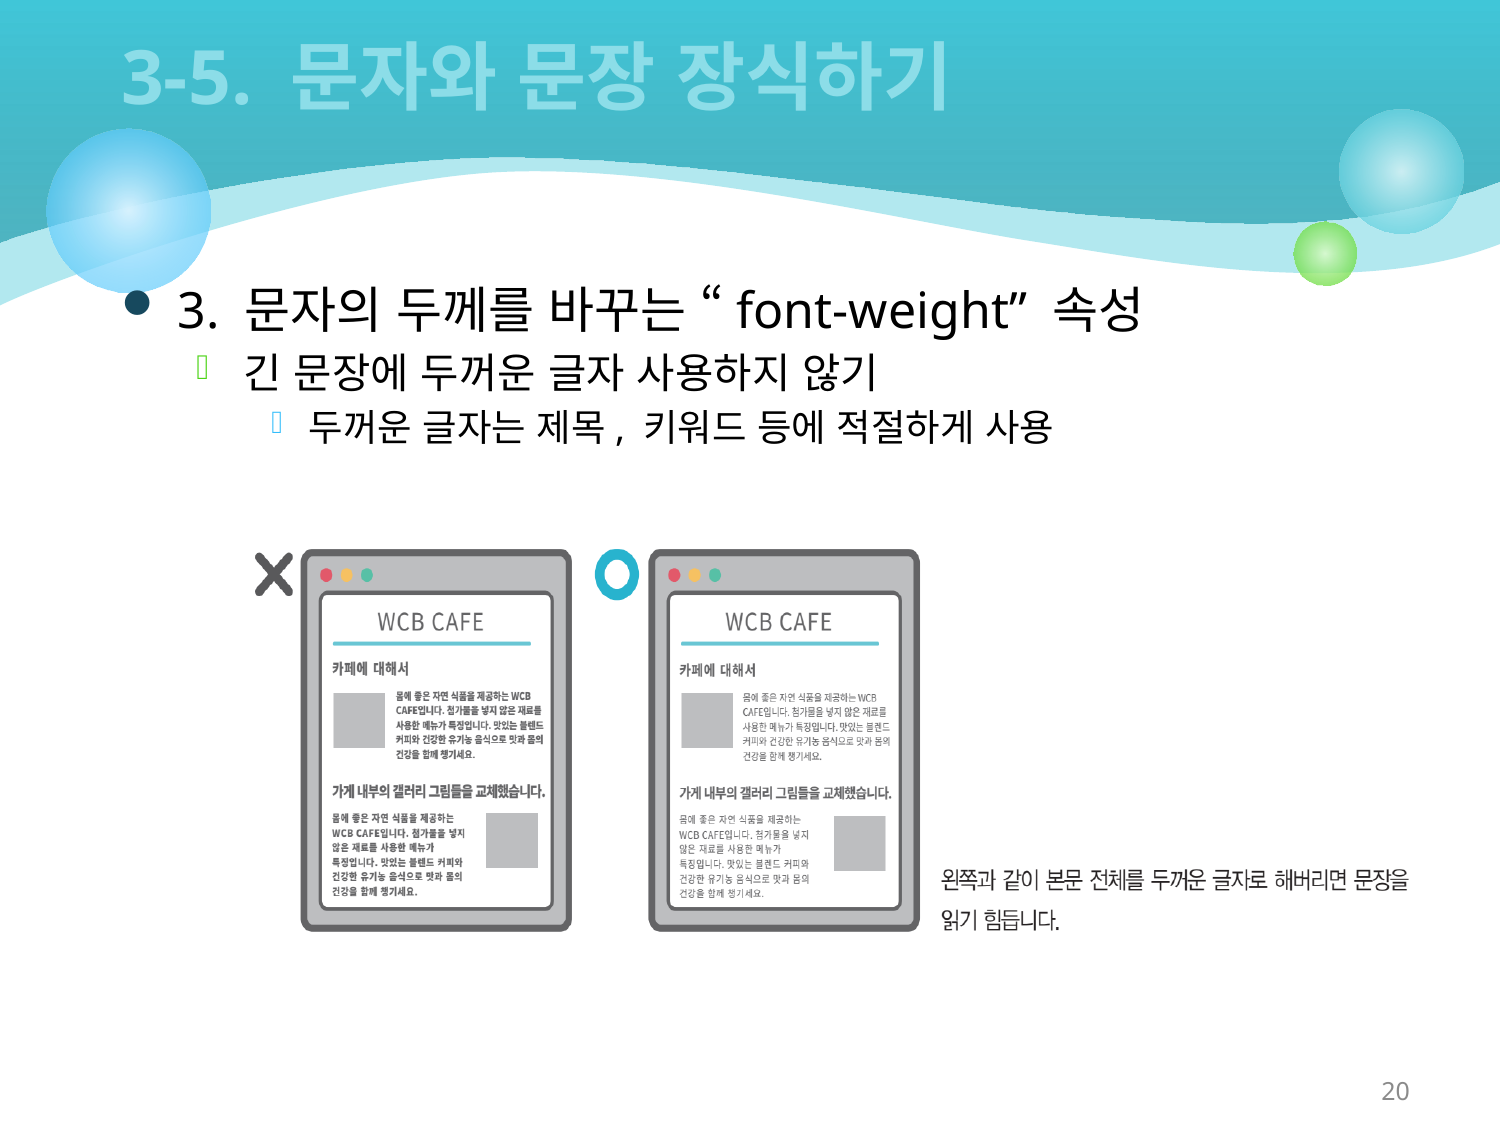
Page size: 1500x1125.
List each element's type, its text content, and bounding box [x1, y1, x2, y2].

text_box 3-5. 문자와 문장 장식하기 [105, 9, 1456, 139]
picture [238, 534, 1426, 941]
slide_number 20 [1074, 1093, 1425, 1113]
text_box 3. 문자의 두께를 바꾸는 “font-weight” 속성 긴 문장에 두꺼운 글자 사용하지 않기 두꺼운 글자는 제목, 키워드 등에 적절하게 사용 [106, 270, 1456, 1093]
